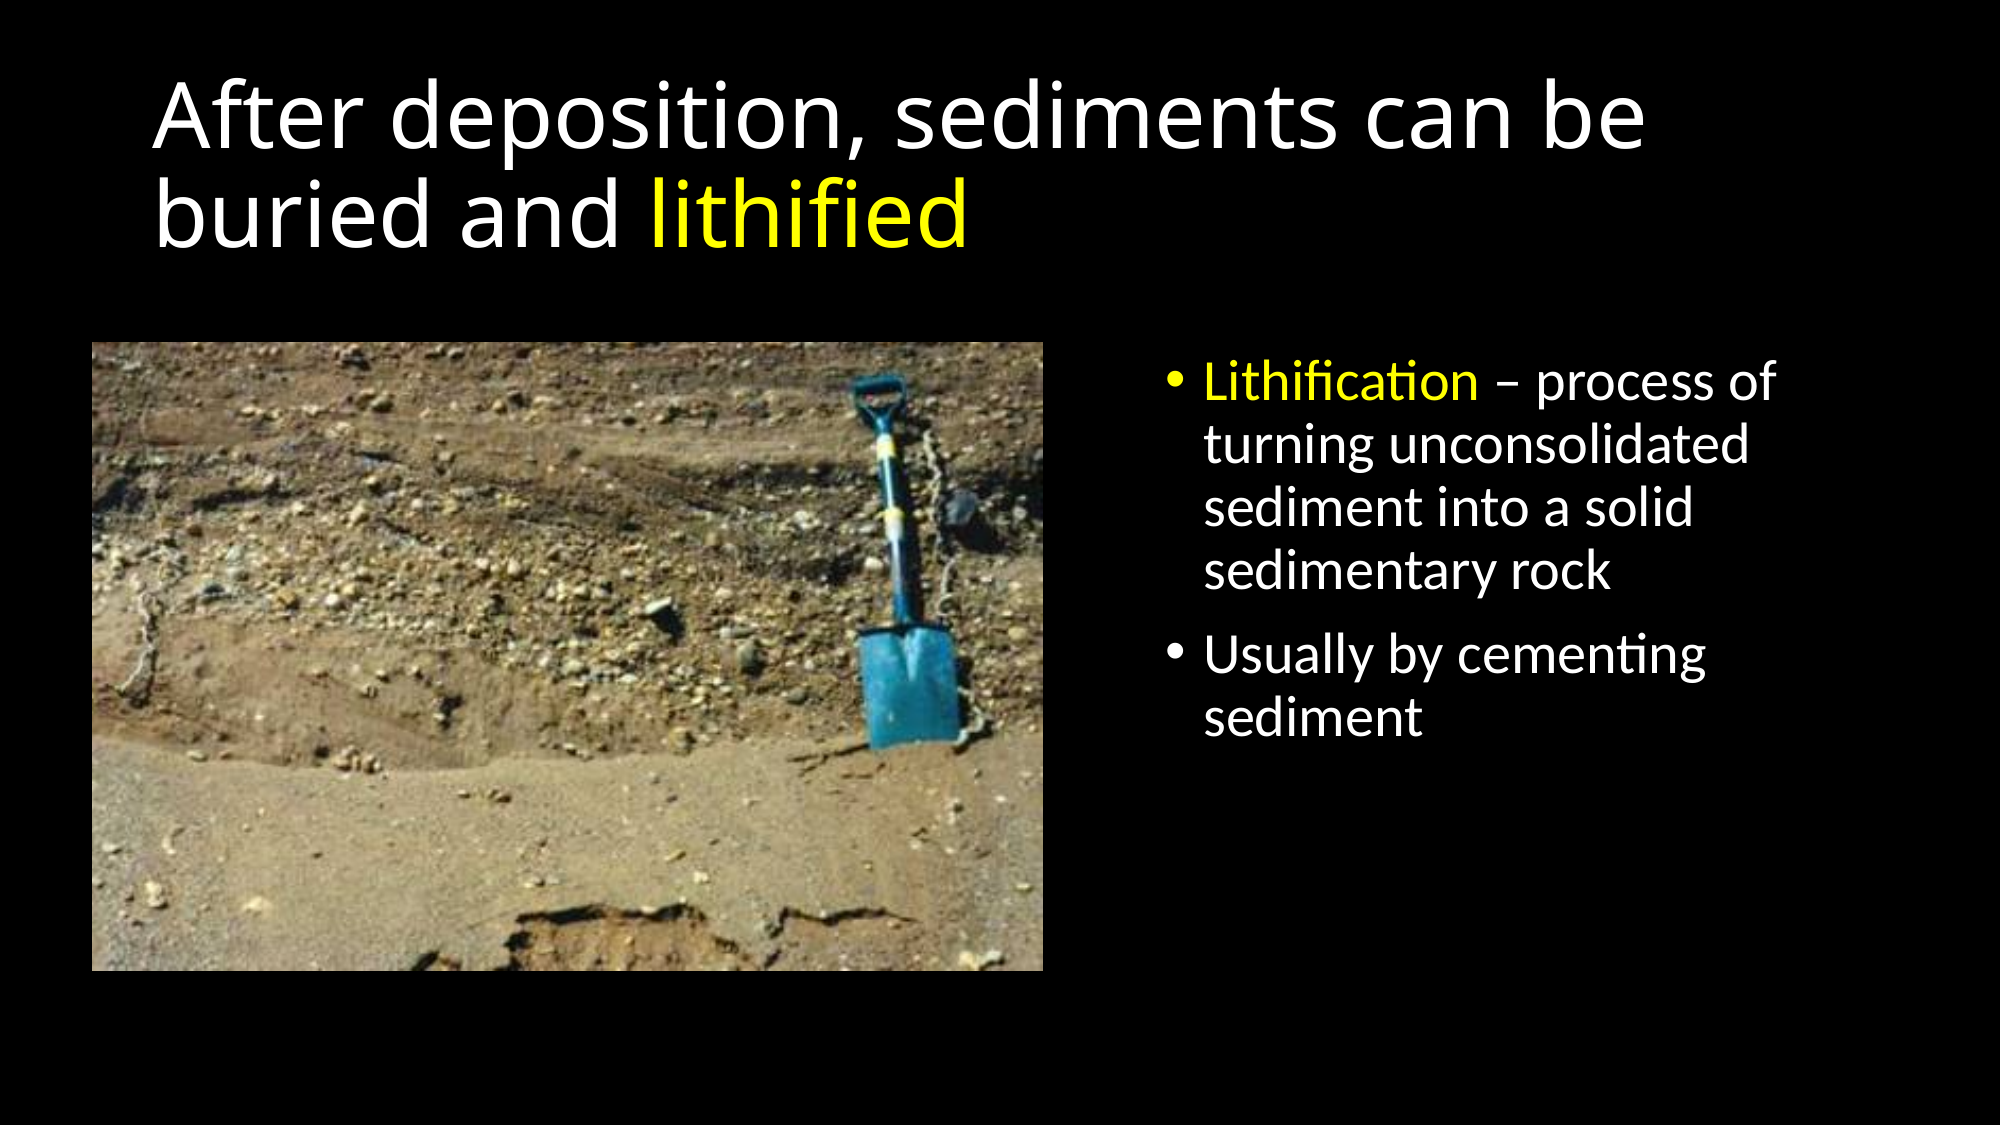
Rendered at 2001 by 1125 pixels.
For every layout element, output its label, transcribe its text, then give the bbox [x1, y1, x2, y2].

title After deposition, sediments can be buried and lithified [137, 59, 1863, 278]
picture [92, 342, 1043, 971]
list Lithification – process of turning unconsolidated sediment into a solid sedimentary rock Usually by cementing sediment [1150, 342, 1883, 1057]
